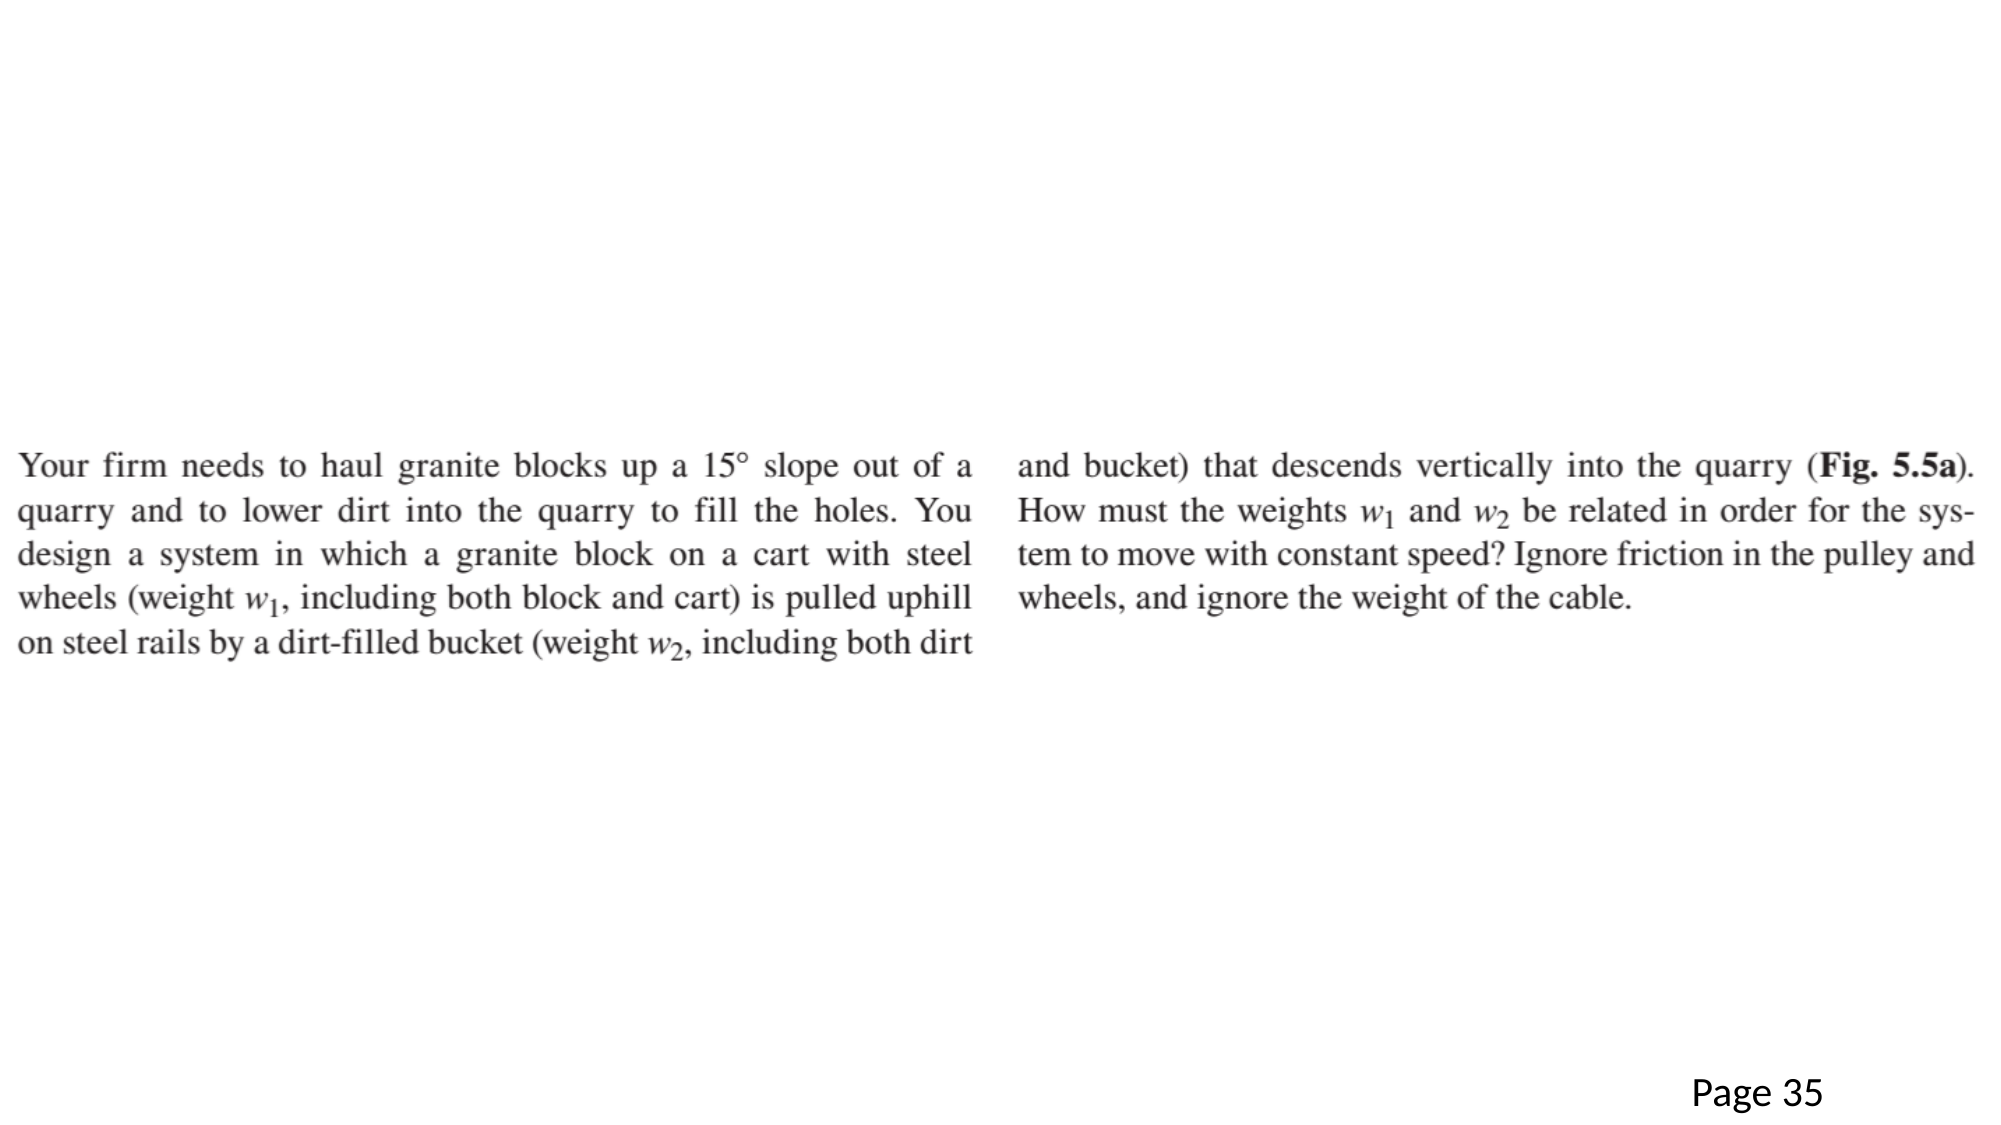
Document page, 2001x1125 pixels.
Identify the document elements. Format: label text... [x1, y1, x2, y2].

slide_number Page 35 [1624, 1059, 1840, 1120]
picture [0, 439, 2000, 686]
